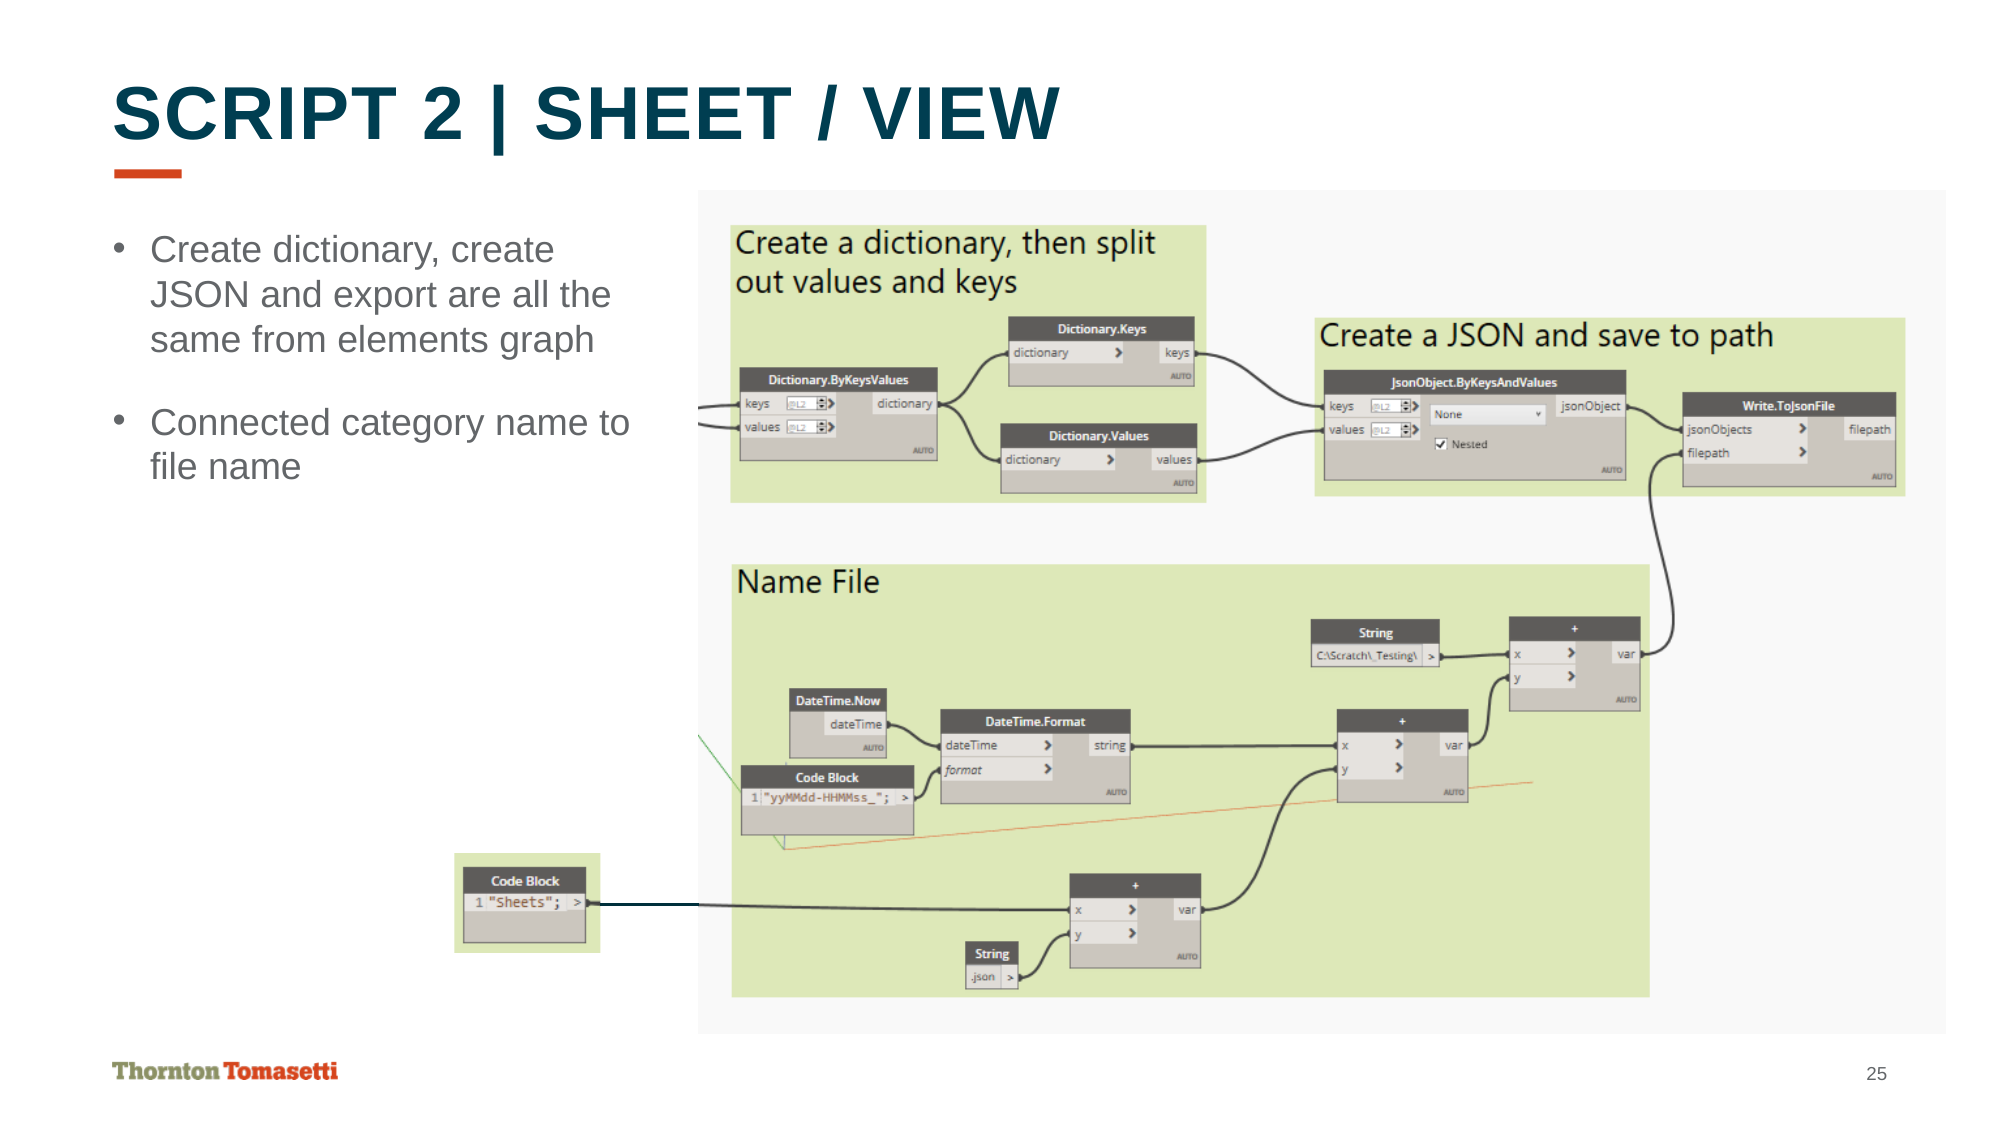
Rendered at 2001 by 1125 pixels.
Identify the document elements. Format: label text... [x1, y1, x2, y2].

list Create dictionary, create JSON and export are all the same from elements graph Connected category name to file name [112, 224, 644, 999]
picture [454, 853, 601, 953]
slide_number 25 [1831, 1042, 1888, 1103]
picture [698, 190, 1946, 1034]
picture [112, 1061, 338, 1080]
title script 2 | Sheet / View [112, 75, 1888, 170]
text_box [113, 168, 183, 179]
